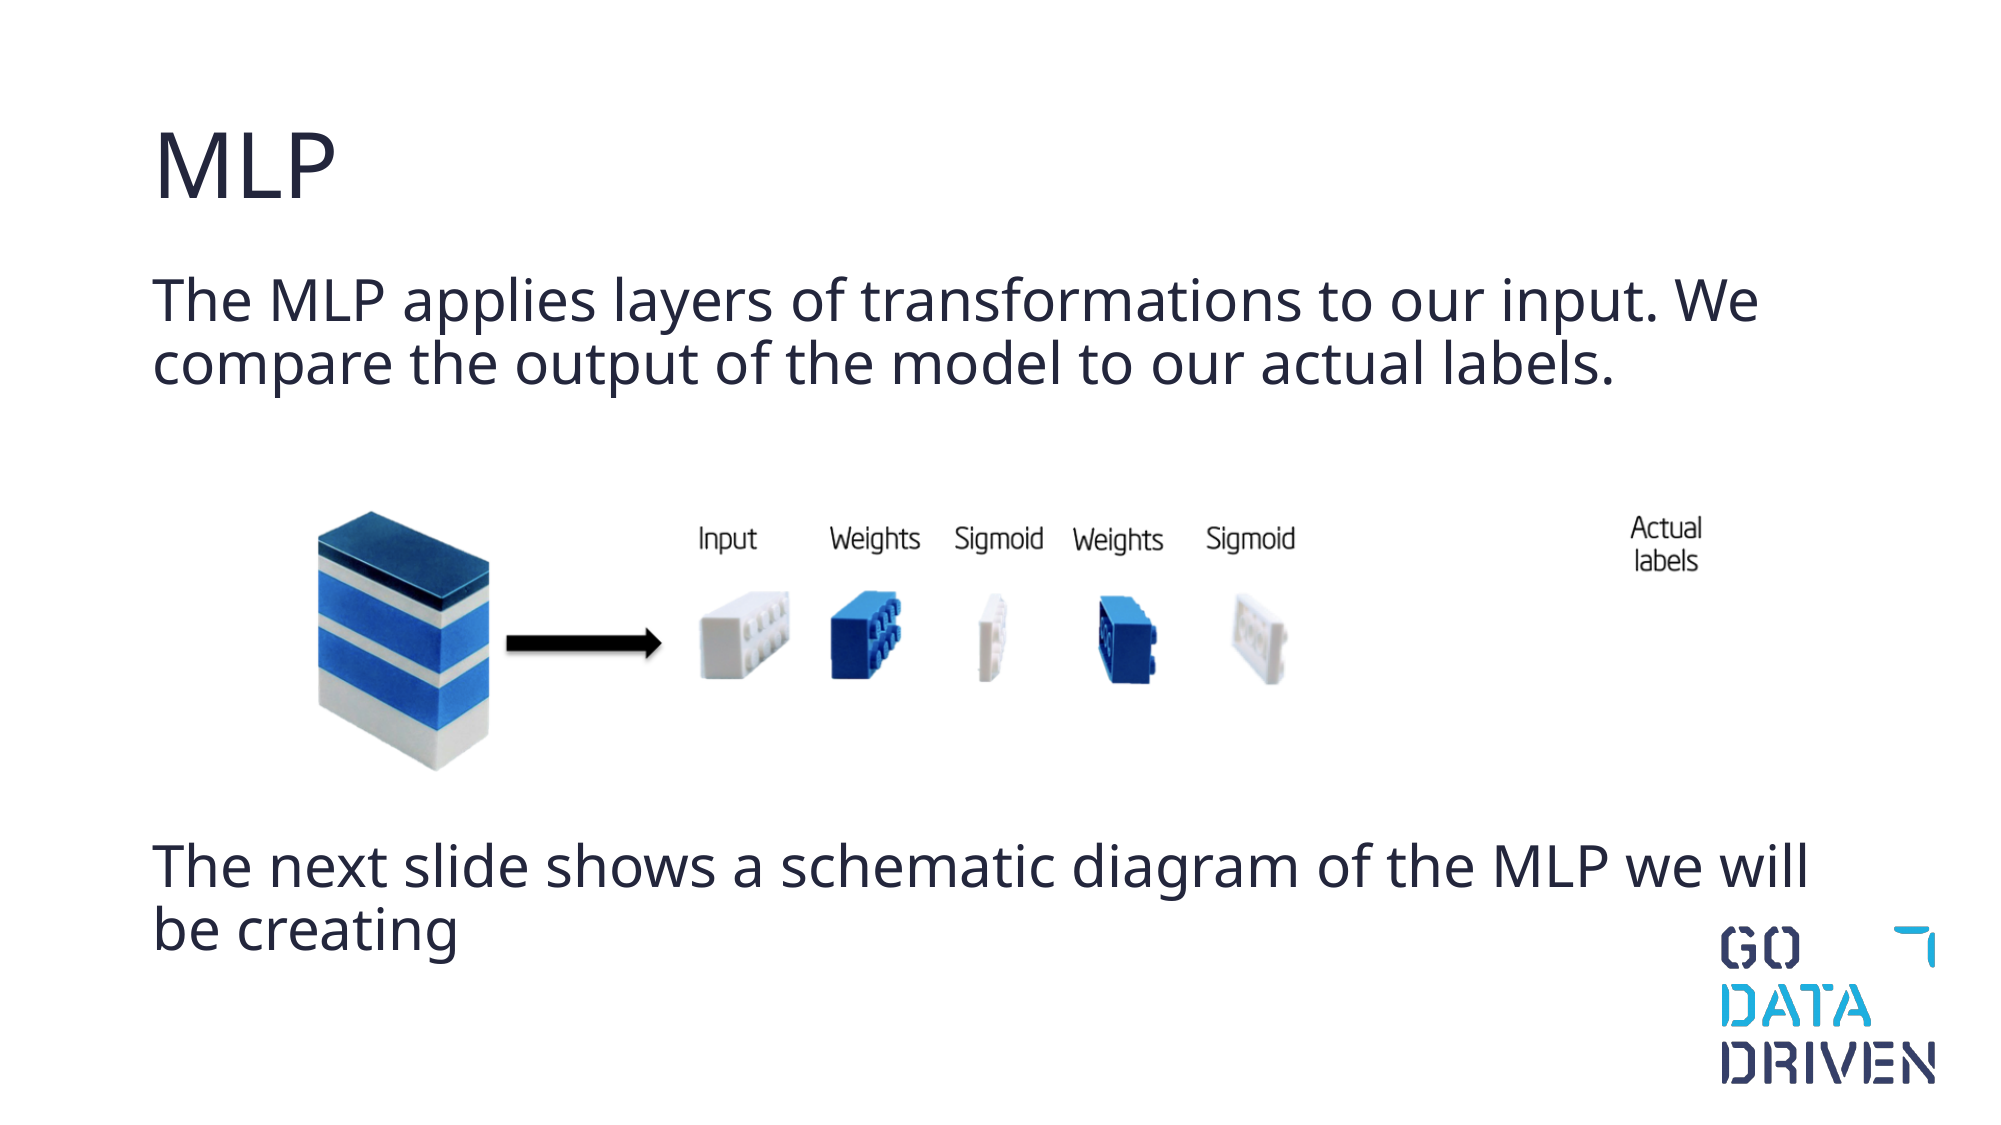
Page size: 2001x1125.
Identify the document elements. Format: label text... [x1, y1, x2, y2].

picture [269, 443, 1731, 798]
picture [1721, 926, 1935, 1084]
list The MLP applies layers of transformations to our input. We compare the output of the model to our actual labels. The next slide shows a schematic diagram of the MLP we will be creating [137, 263, 1863, 978]
title MLP [137, 59, 1863, 263]
